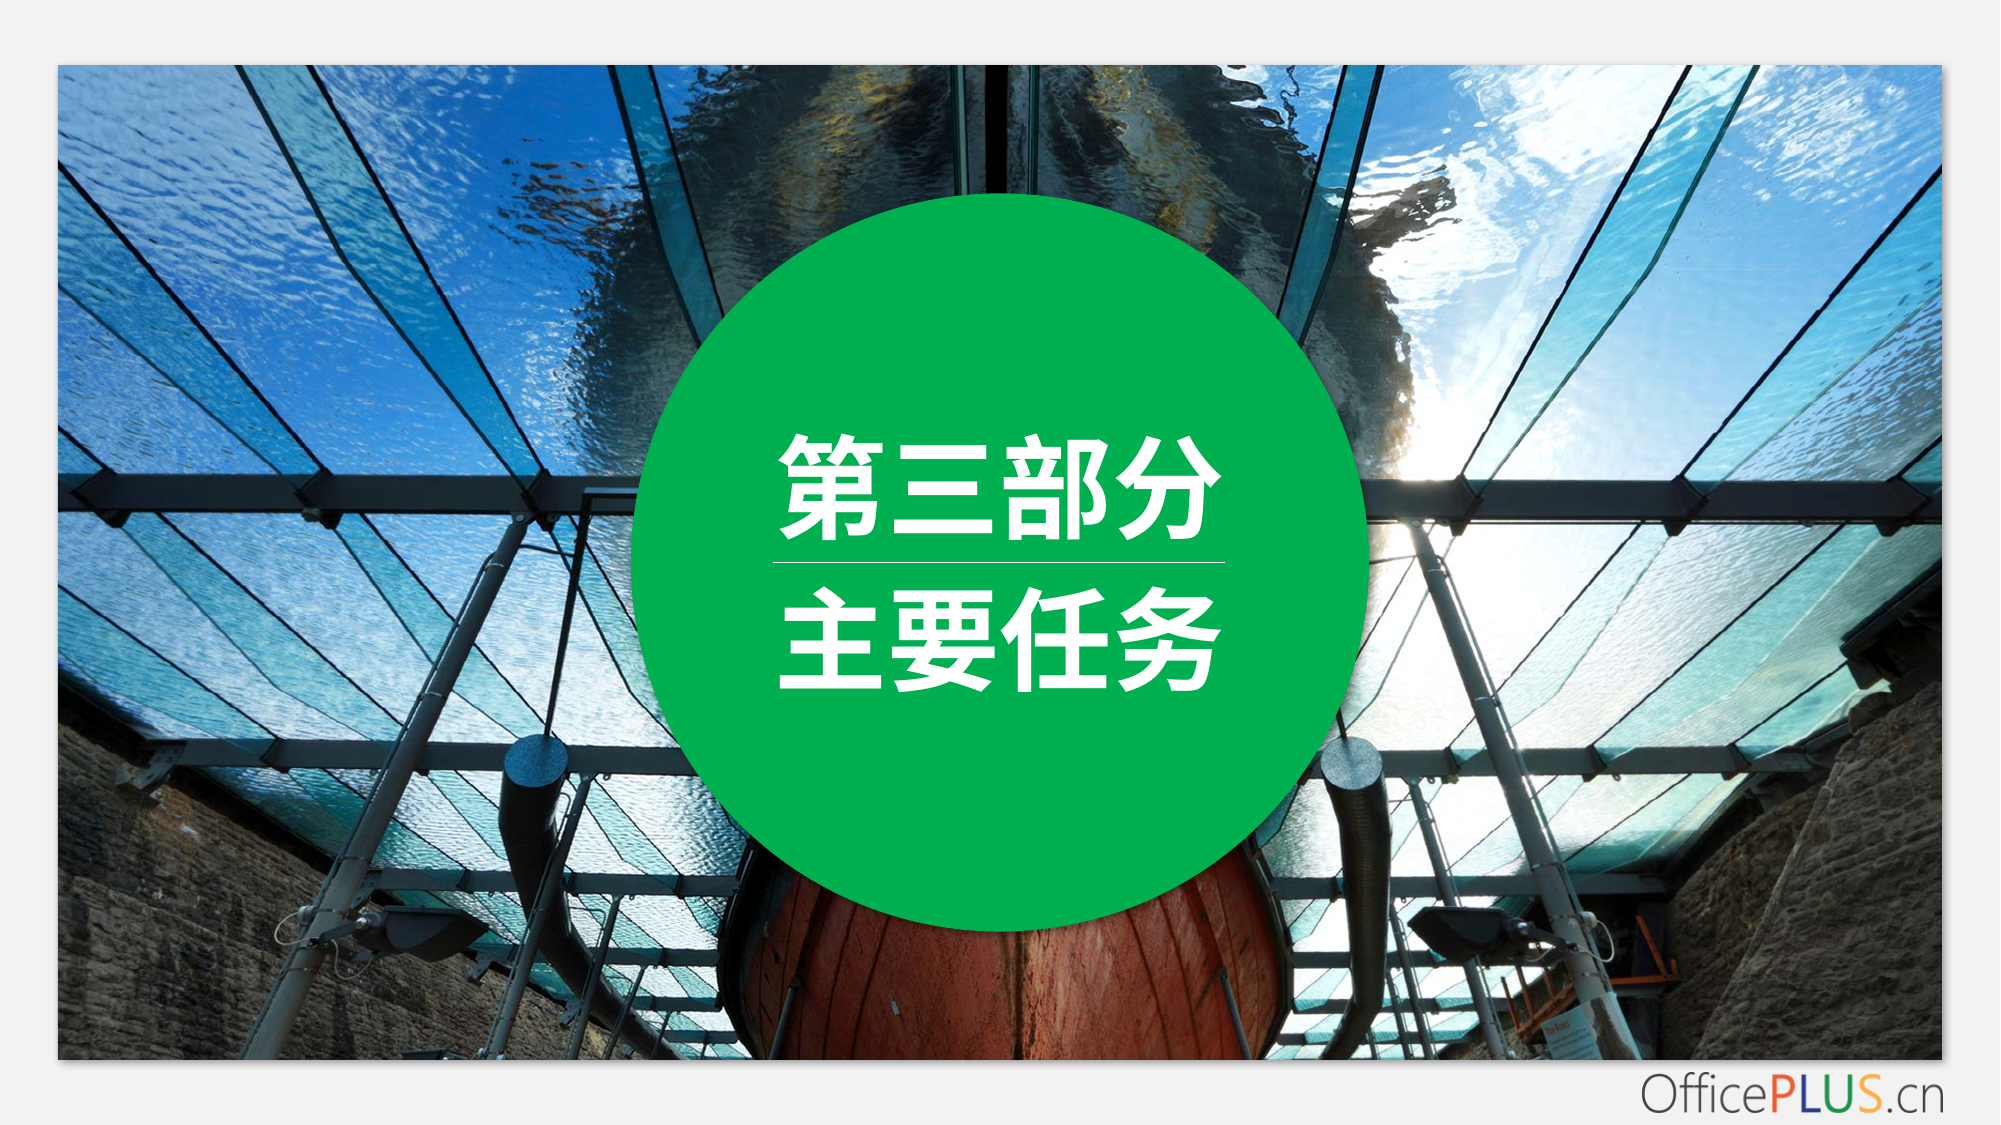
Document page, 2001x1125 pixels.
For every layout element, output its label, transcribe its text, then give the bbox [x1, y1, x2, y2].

text_box [629, 192, 1371, 933]
text_box 第三部分 [760, 410, 1240, 561]
text_box [57, 64, 1943, 1061]
picture [1641, 1072, 1943, 1113]
text_box 主要任务 [760, 562, 1240, 713]
